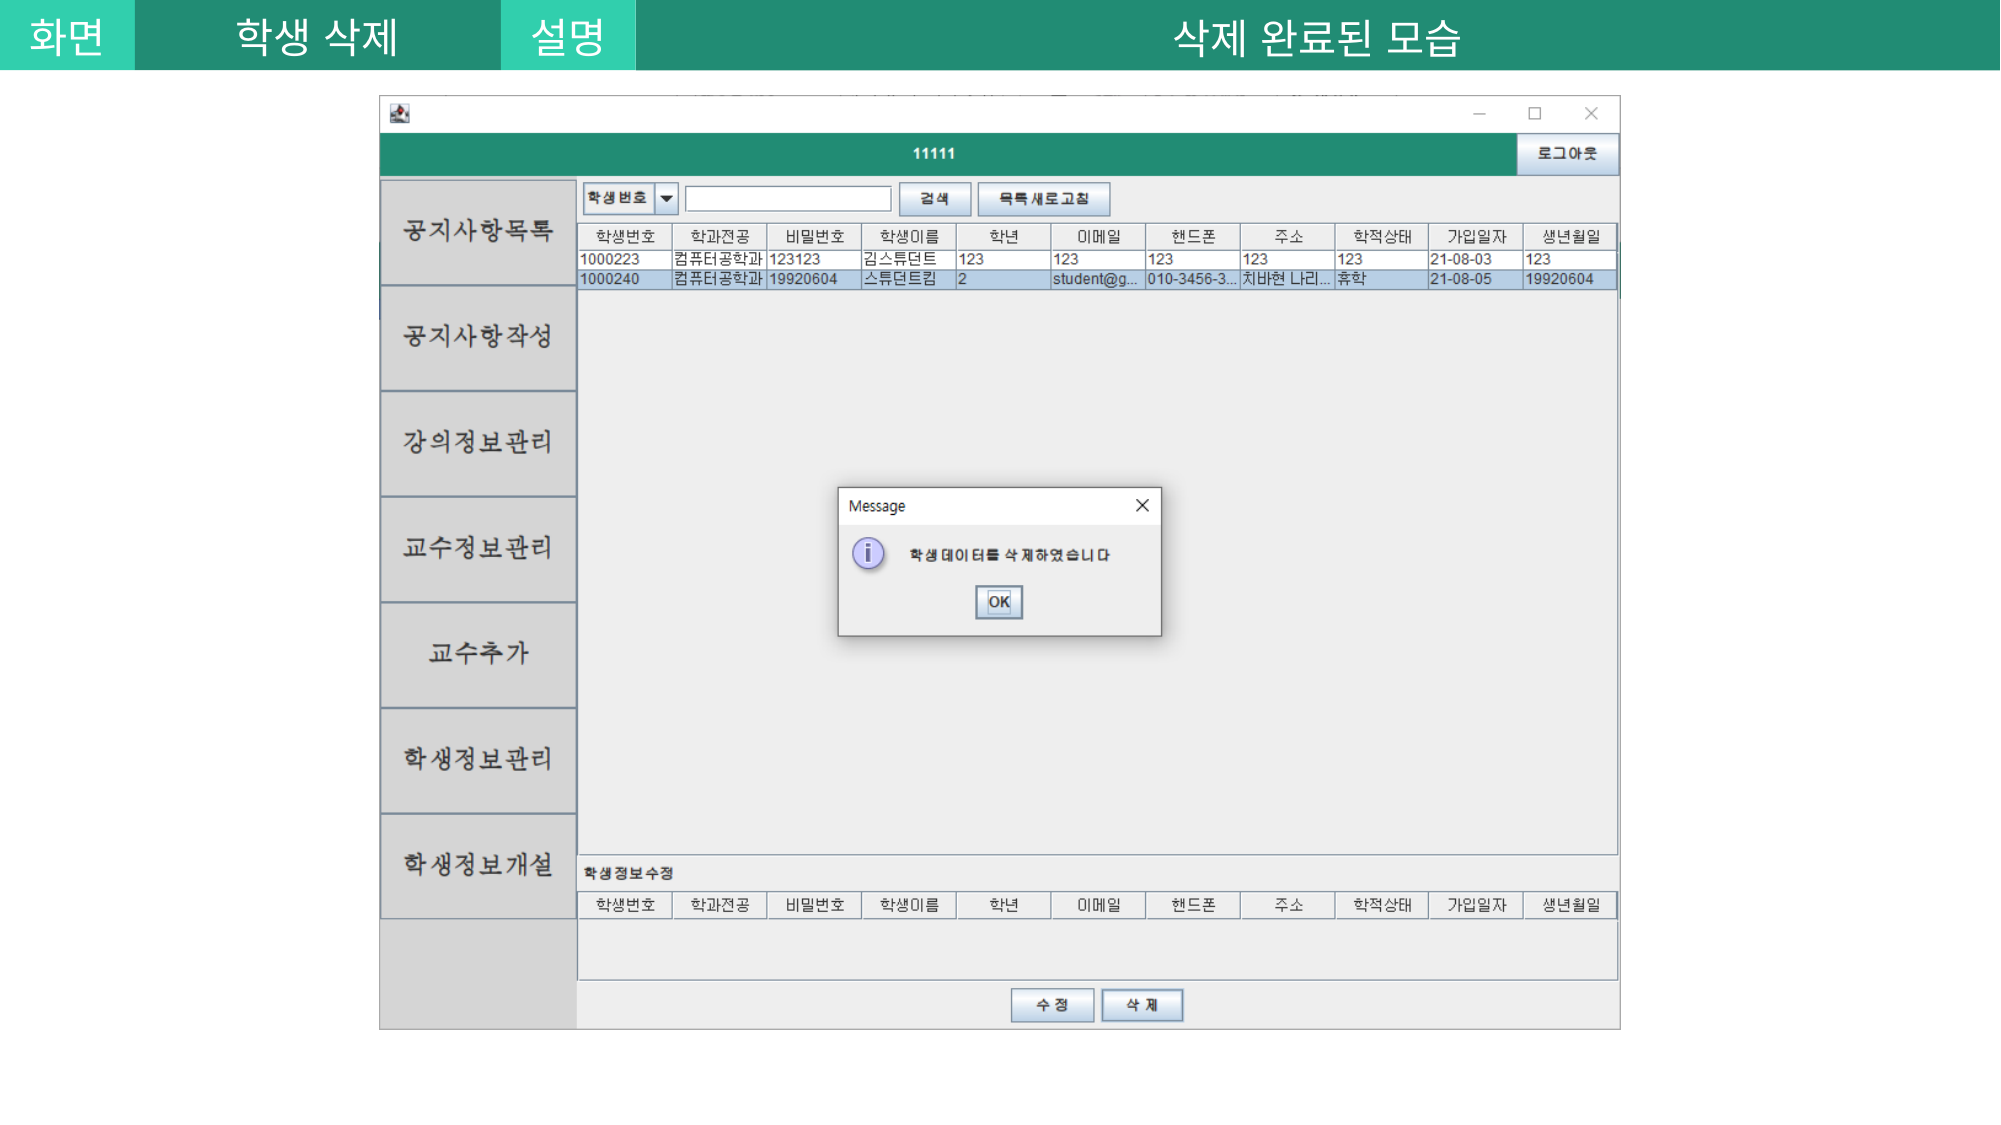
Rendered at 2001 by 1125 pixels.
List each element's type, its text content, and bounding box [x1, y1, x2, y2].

text_box 설명 [500, 0, 635, 71]
picture [379, 95, 1621, 1030]
text_box 삭제 완료된 모습 [635, 0, 2000, 71]
text_box 학생 삭제 [134, 0, 500, 71]
subtitle 화면 [0, 0, 134, 71]
